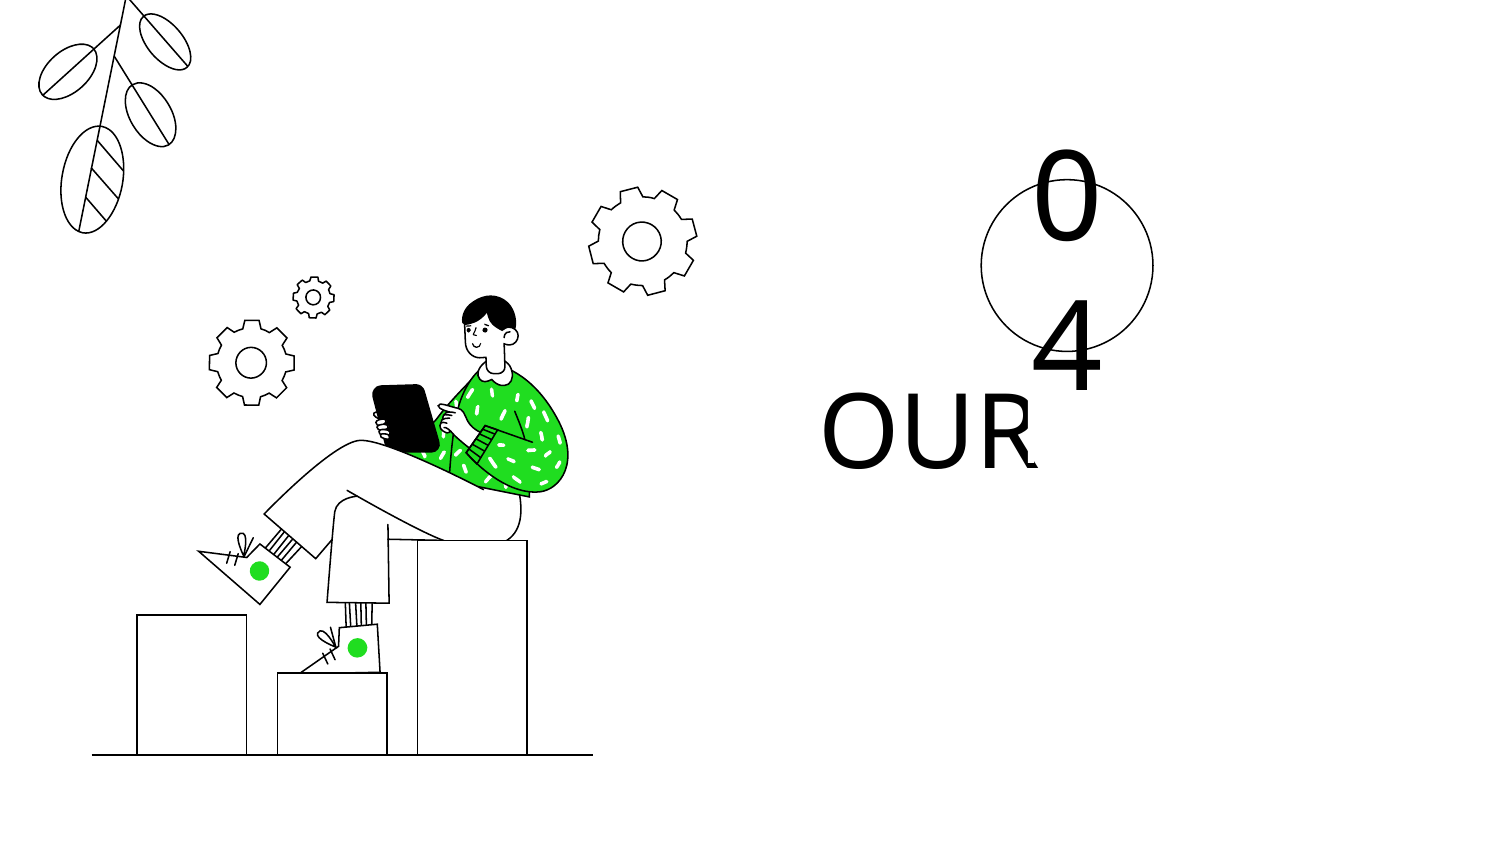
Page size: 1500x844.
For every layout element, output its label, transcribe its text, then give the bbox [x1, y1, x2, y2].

text_box [294, 277, 331, 293]
title OUR [612, 375, 1247, 478]
title 04 [998, 214, 1137, 317]
text_box [1137, 215, 1153, 316]
text_box [981, 179, 1136, 352]
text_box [136, 295, 583, 754]
